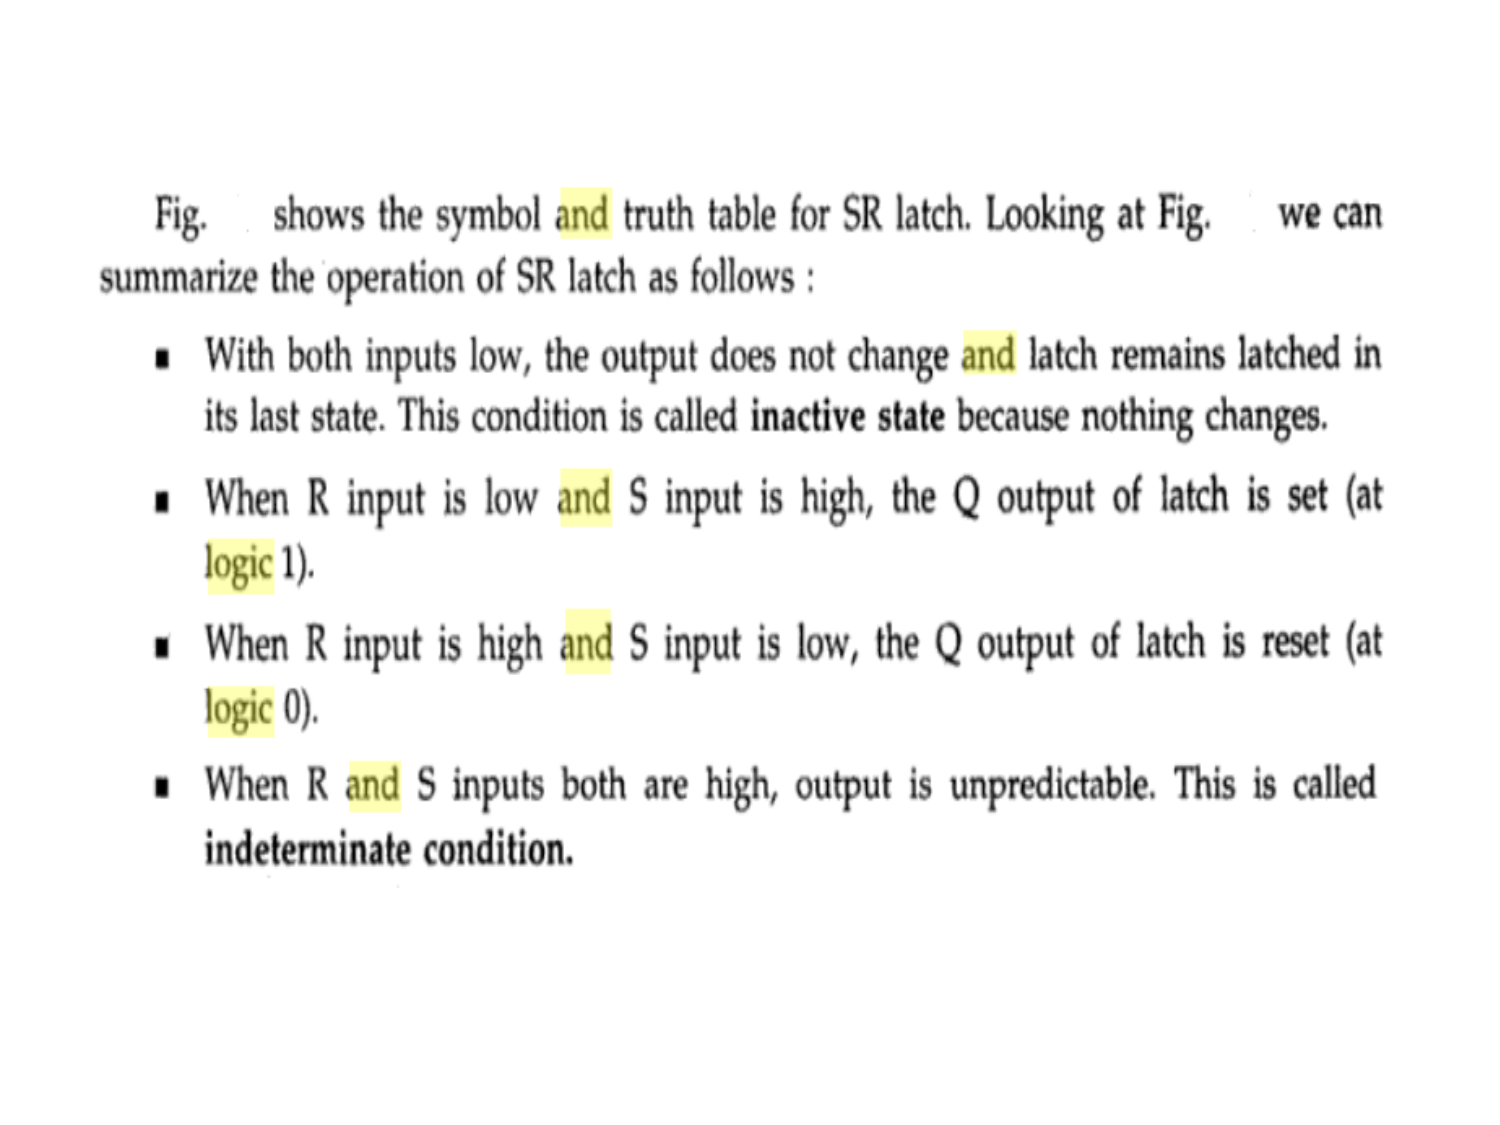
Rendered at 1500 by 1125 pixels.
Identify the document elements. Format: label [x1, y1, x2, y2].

picture [62, 174, 1426, 888]
